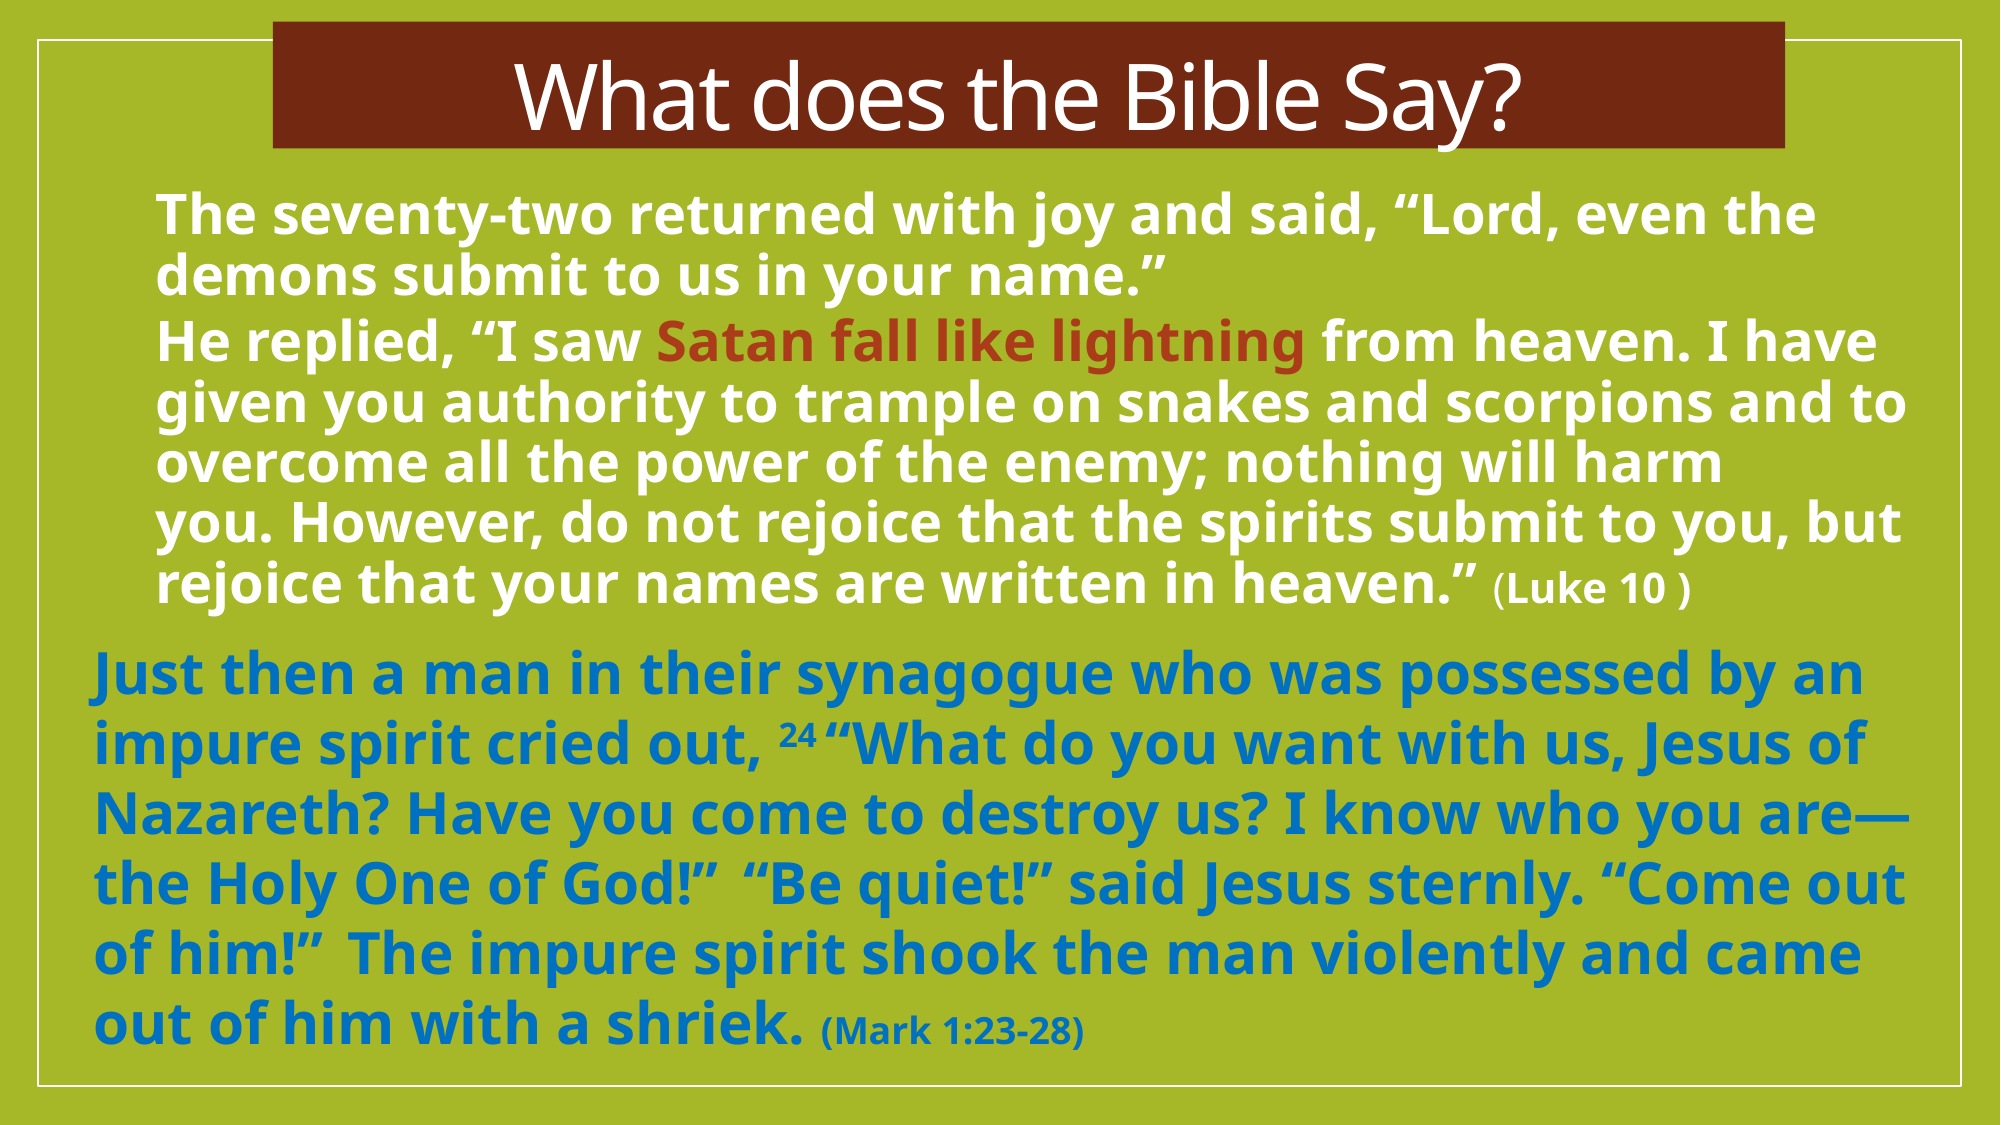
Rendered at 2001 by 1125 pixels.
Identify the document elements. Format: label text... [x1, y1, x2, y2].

text_box Just then a man in their synagogue who was possessed by an impure spirit cried out, 24 “What do you want with us, Jesus of Nazareth? Have you come to destroy us? I know who you are—the Holy One of God!” “Be quiet!” said Jesus sternly. “Come out of him!” The impure spirit shook the man violently and came out of him with a shriek. (Mark 1:23-28) [78, 629, 1975, 1064]
text_box What does the Bible Say? [272, 21, 1786, 149]
subtitle The seventy-two returned with joy and said, “Lord, even the demons submit to us in your name.” He replied, “I saw Satan fall like lightning from heaven. I have given you authority to trample on snakes and scorpions and to overcome all the power of the enemy; nothing will harm you. However, do not rejoice that the spirits submit to you, but rejoice that your names are written in heaven.” (Luke 10 ) [140, 178, 1927, 629]
